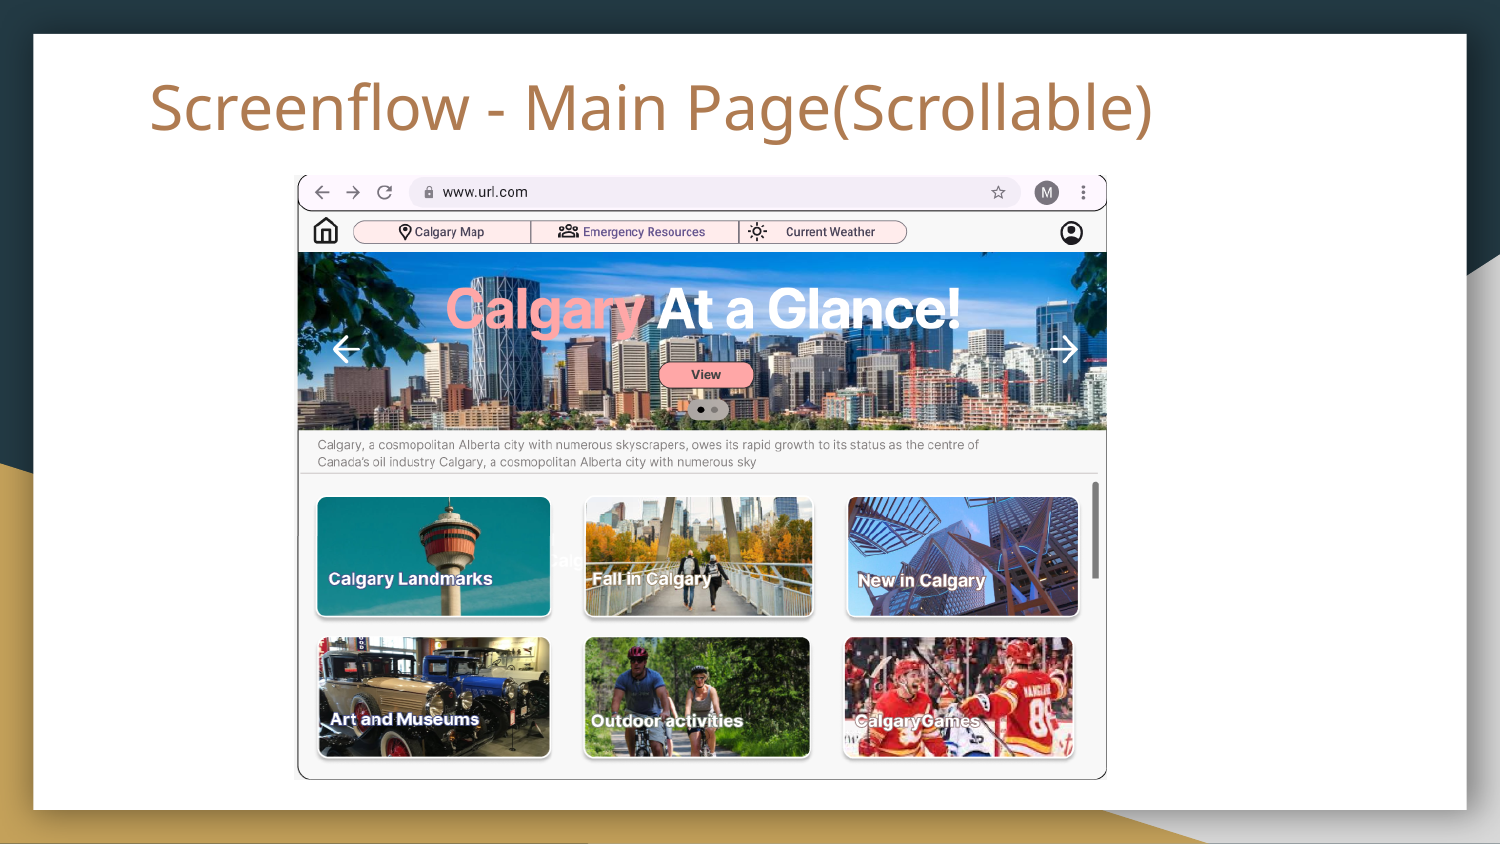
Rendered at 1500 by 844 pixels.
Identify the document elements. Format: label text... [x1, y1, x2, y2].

title Screenflow - Main Page(Scrollable) [134, 48, 1366, 206]
picture [293, 175, 1108, 780]
